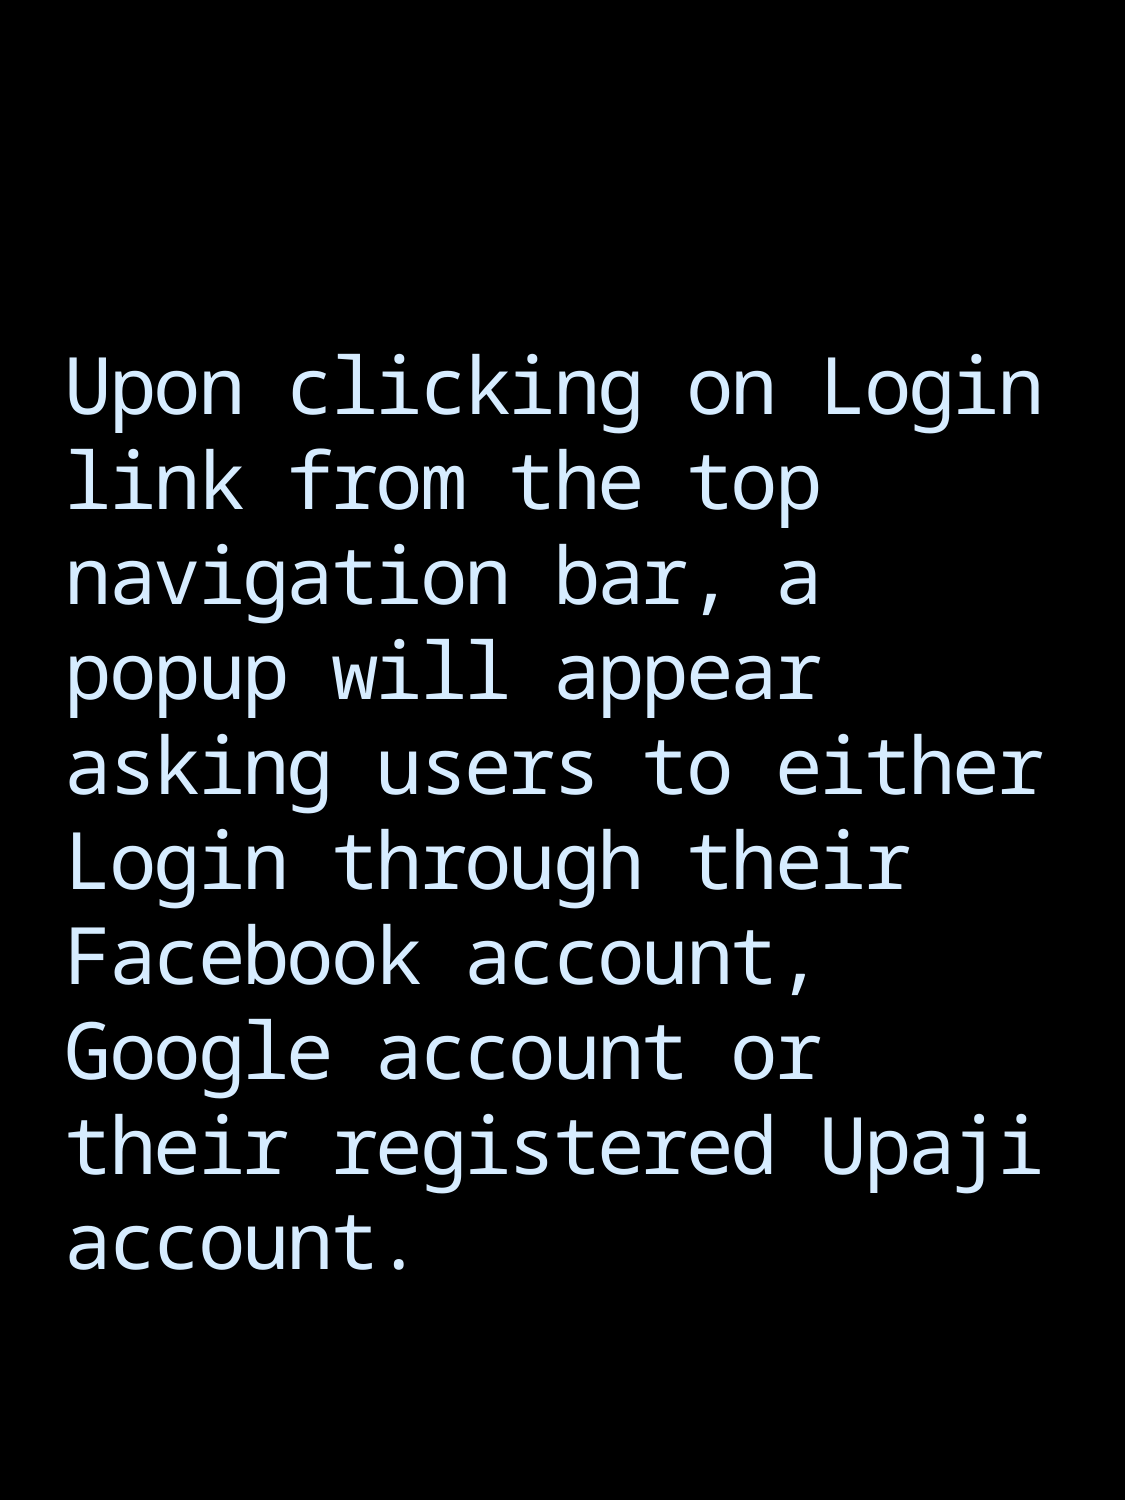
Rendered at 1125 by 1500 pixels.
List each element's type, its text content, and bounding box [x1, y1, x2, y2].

title Upon clicking on Login link from the top navigation bar, a popup will appear asking users to either Login through their Facebook account, Google account or their registered Upaji account. [50, 324, 1088, 1338]
